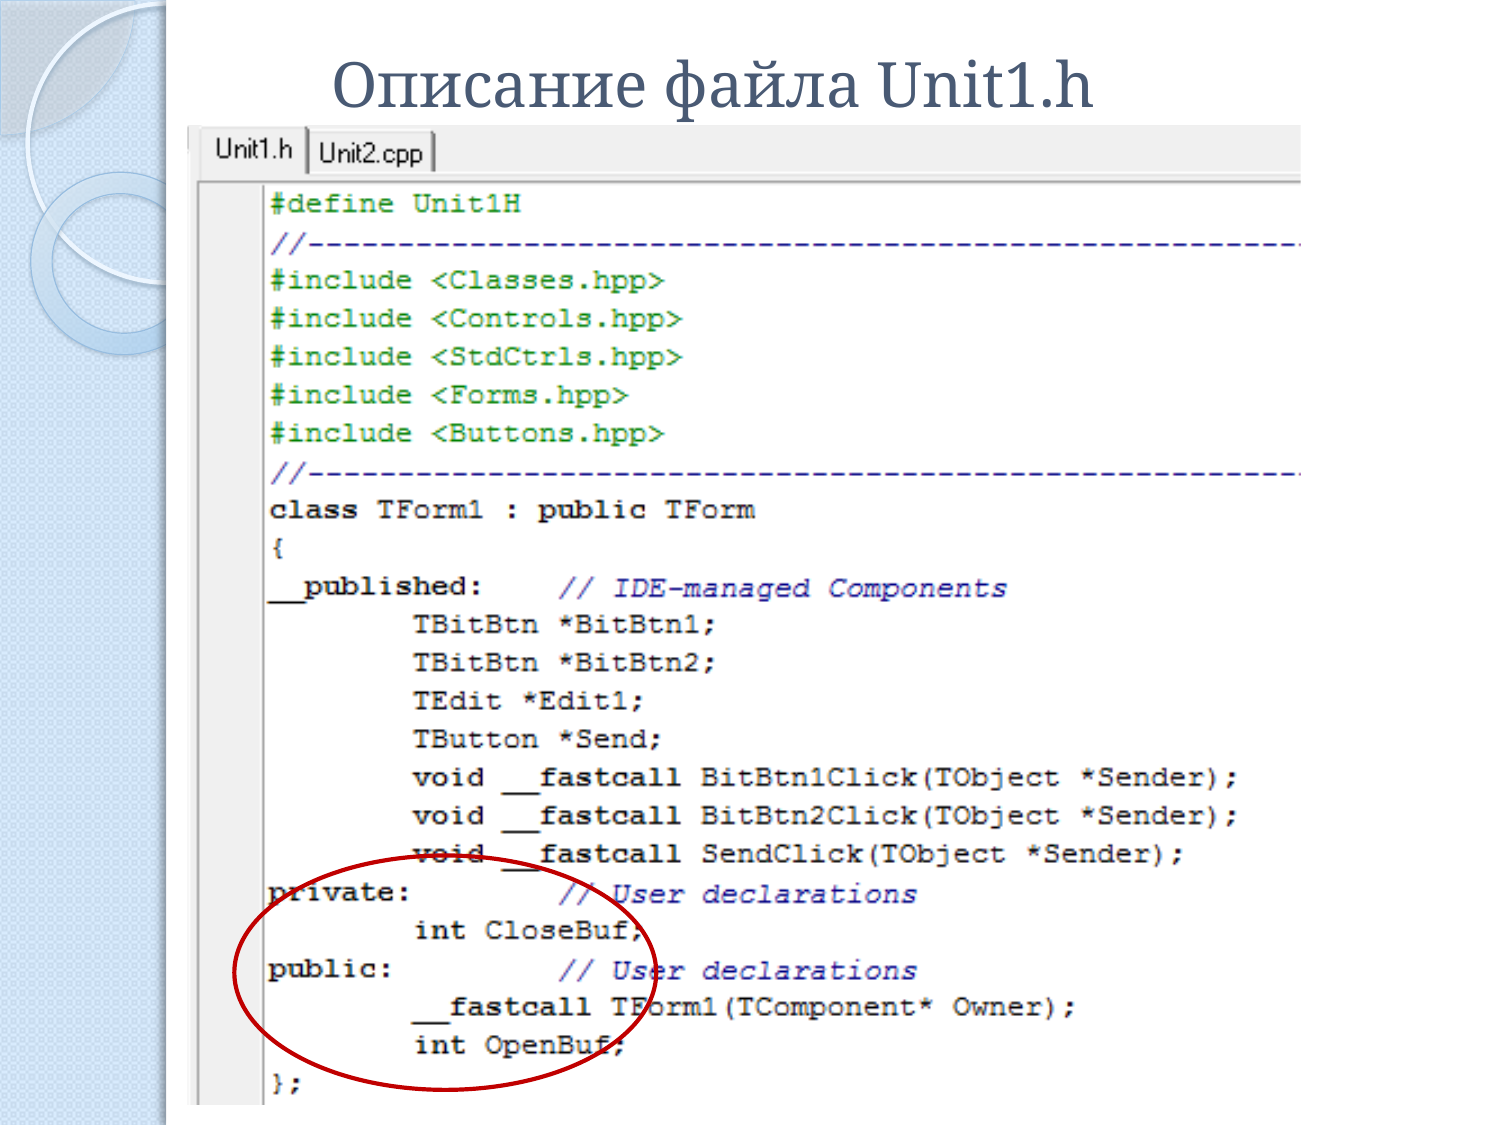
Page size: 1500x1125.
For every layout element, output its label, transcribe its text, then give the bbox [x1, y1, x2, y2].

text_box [187, 125, 1301, 1105]
title Описание файла Unit1.h [316, 11, 1184, 122]
